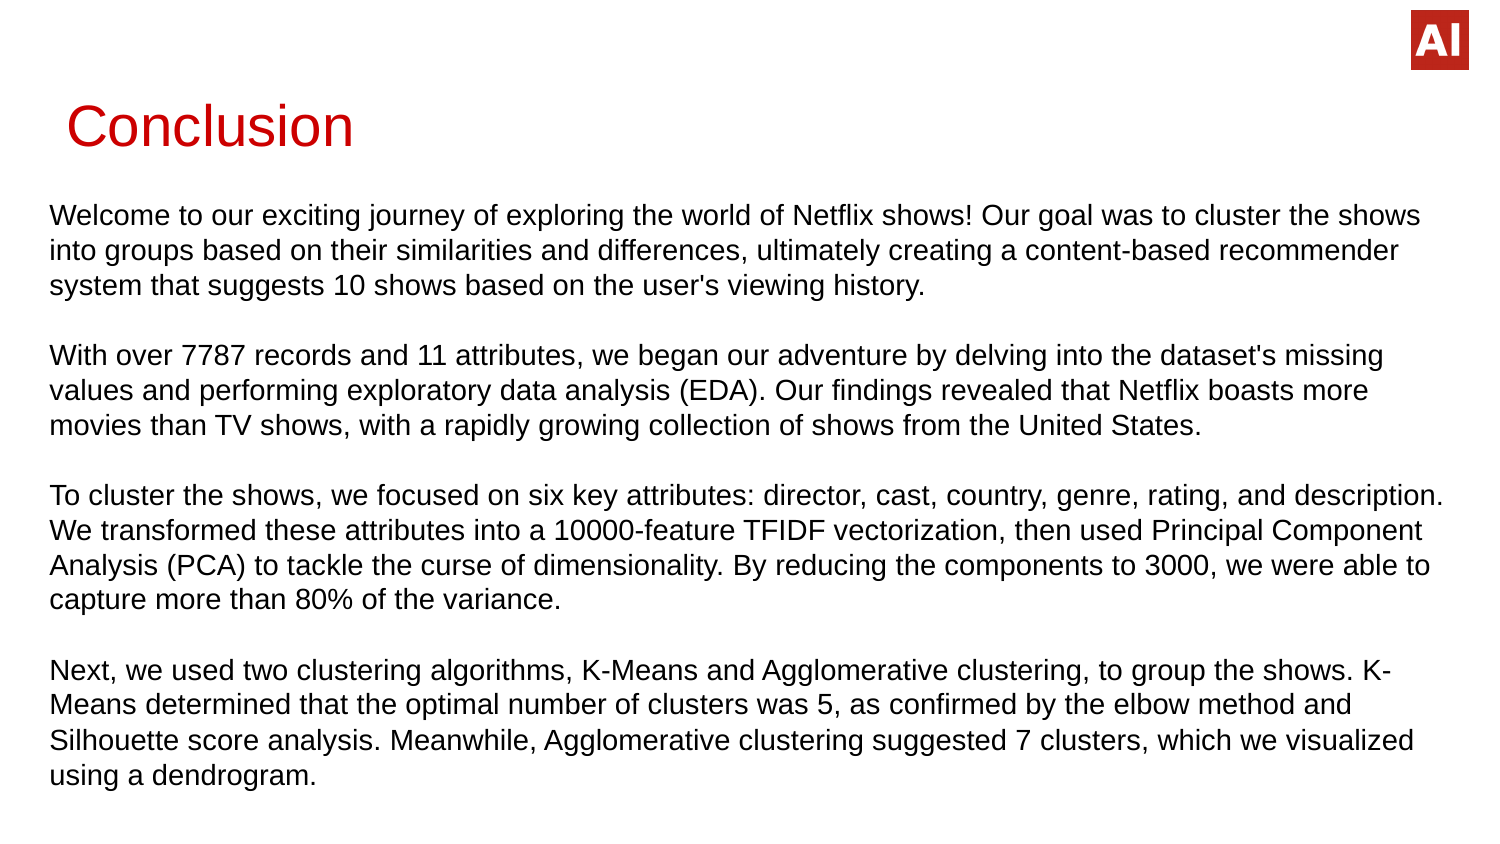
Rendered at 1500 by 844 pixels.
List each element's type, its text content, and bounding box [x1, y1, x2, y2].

text_box Welcome to our exciting journey of exploring the world of Netflix shows! Our goal was to cluster the shows into groups based on their similarities and differences, ultimately creating a content-based recommender system that suggests 10 shows based on the user's viewing history. With over 7787 records and 11 attributes, we began our adventure by delving into the dataset's missing values and performing exploratory data analysis (EDA). Our findings revealed that Netflix boasts more movies than TV shows, with a rapidly growing collection of shows from the United States. To cluster the shows, we focused on six key attributes: director, cast, country, genre, rating, and description. We transformed these attributes into a 10000-feature TFIDF vectorization, then used Principal Component Analysis (PCA) to tackle the curse of dimensionality. By reducing the components to 3000, we were able to capture more than 80% of the variance. Next, we used two clustering algorithms, K-Means and Agglomerative clustering, to group the shows. K-Means determined that the optimal number of clusters was 5, as confirmed by the elbow method and Silhouette score analysis. Meanwhile, Agglomerative clustering suggested 7 clusters, which we visualized using a dendrogram. [34, 188, 1472, 833]
title Conclusion [51, 72, 1449, 167]
picture [1411, 10, 1469, 70]
